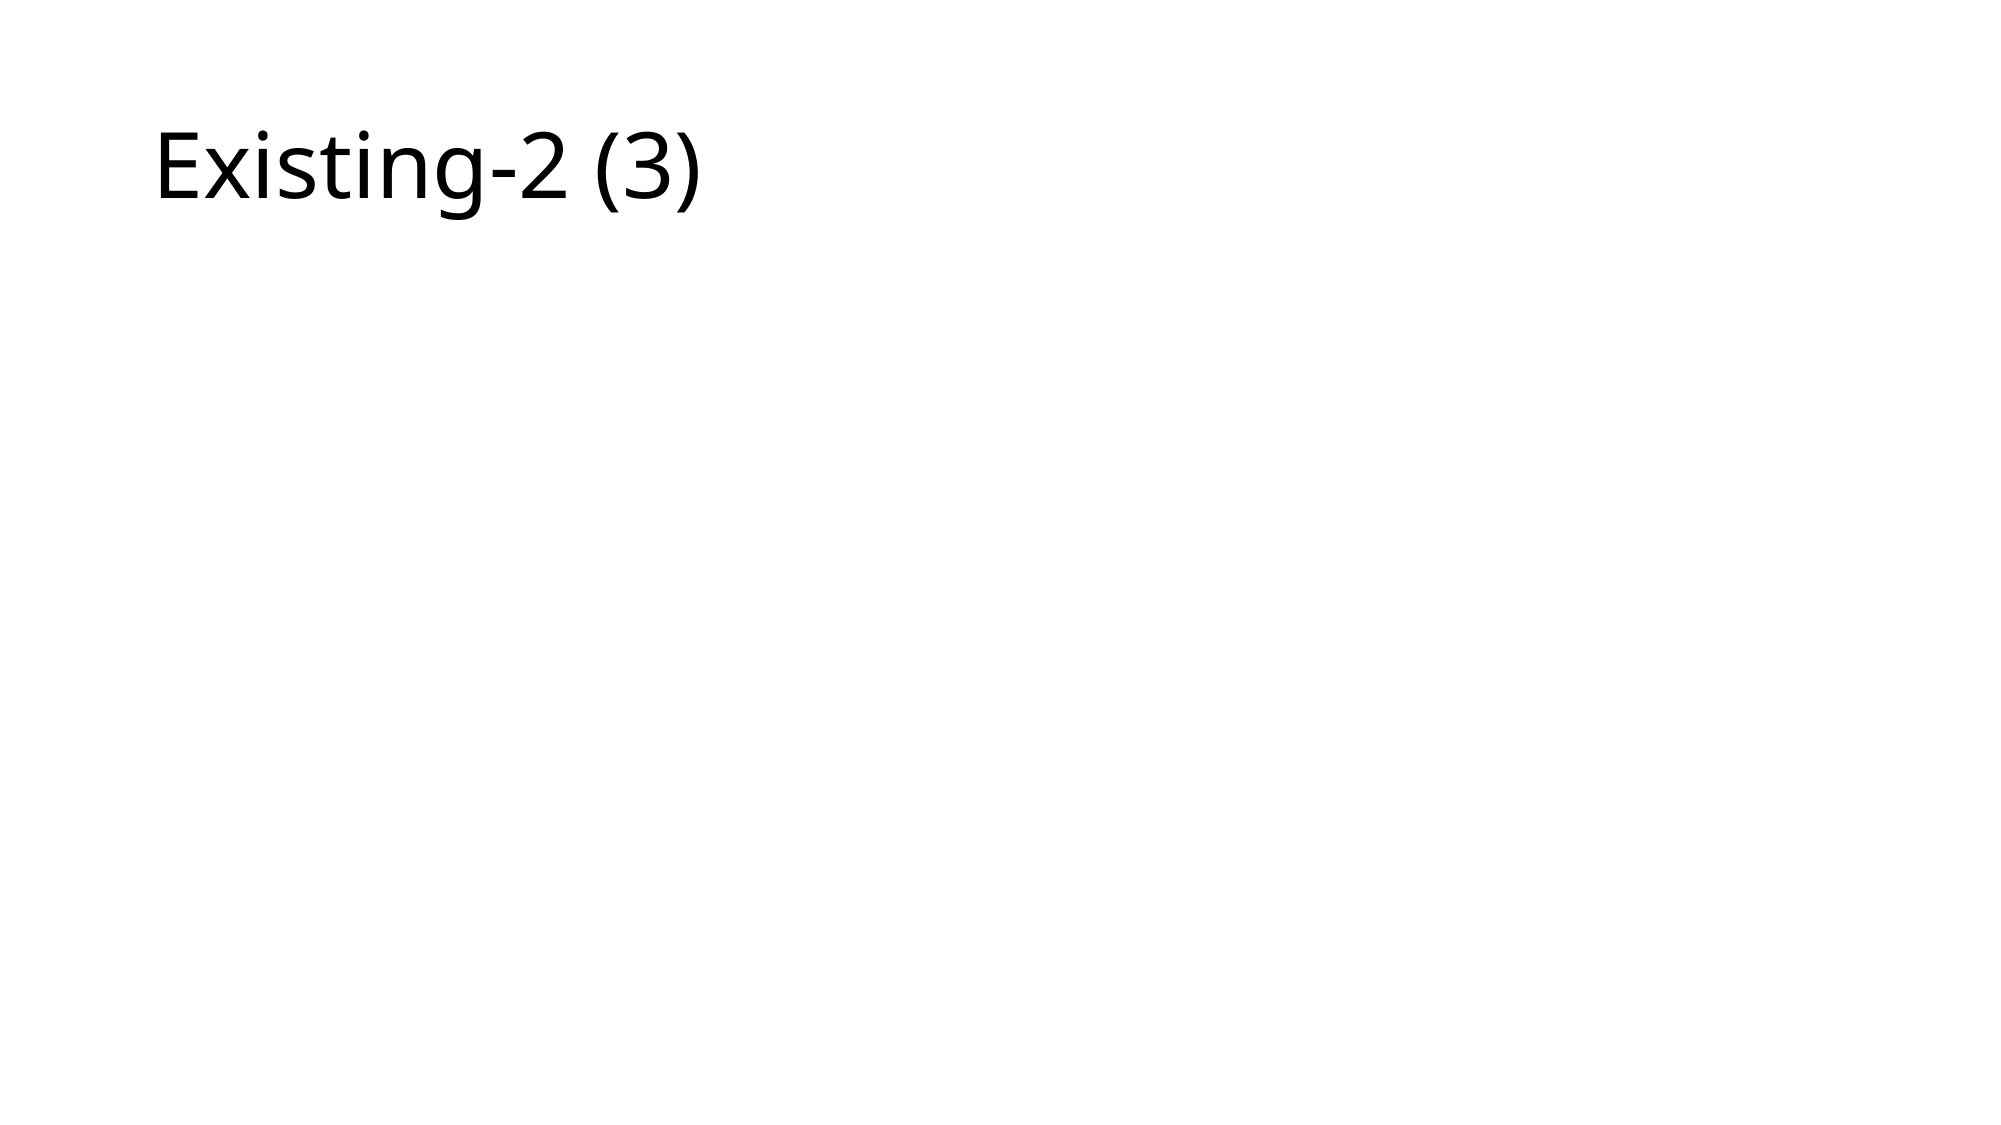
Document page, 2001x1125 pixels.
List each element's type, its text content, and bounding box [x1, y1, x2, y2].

title Existing-2 (3) [137, 59, 1863, 278]
